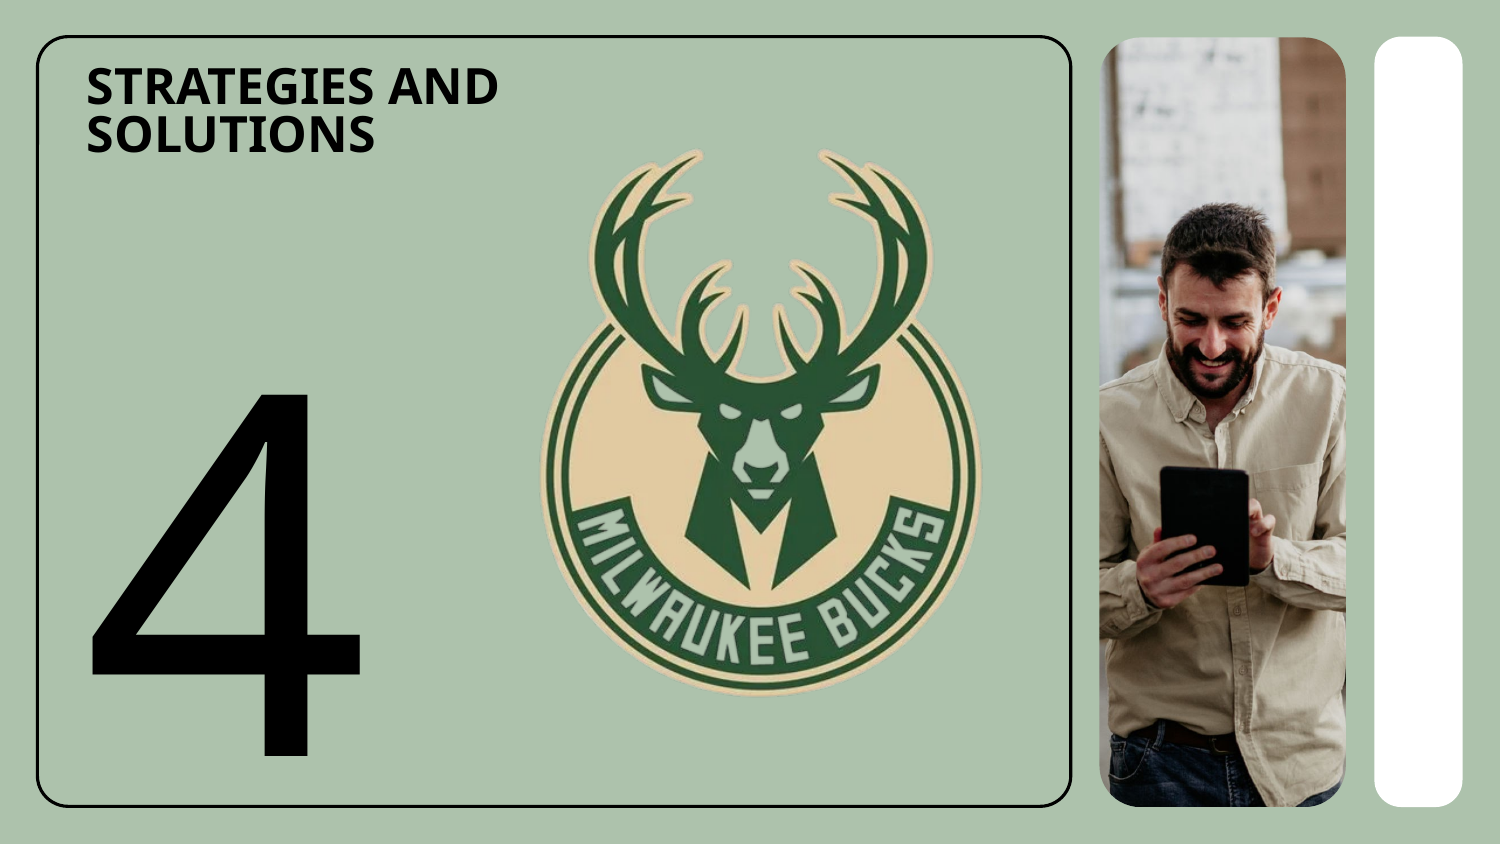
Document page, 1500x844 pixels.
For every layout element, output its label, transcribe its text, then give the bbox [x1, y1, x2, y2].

title 4 [67, 450, 994, 844]
subtitle STRATEGIES AND SOLUTIONS [57, 51, 761, 102]
picture [1099, 37, 1347, 808]
picture [536, 123, 985, 720]
